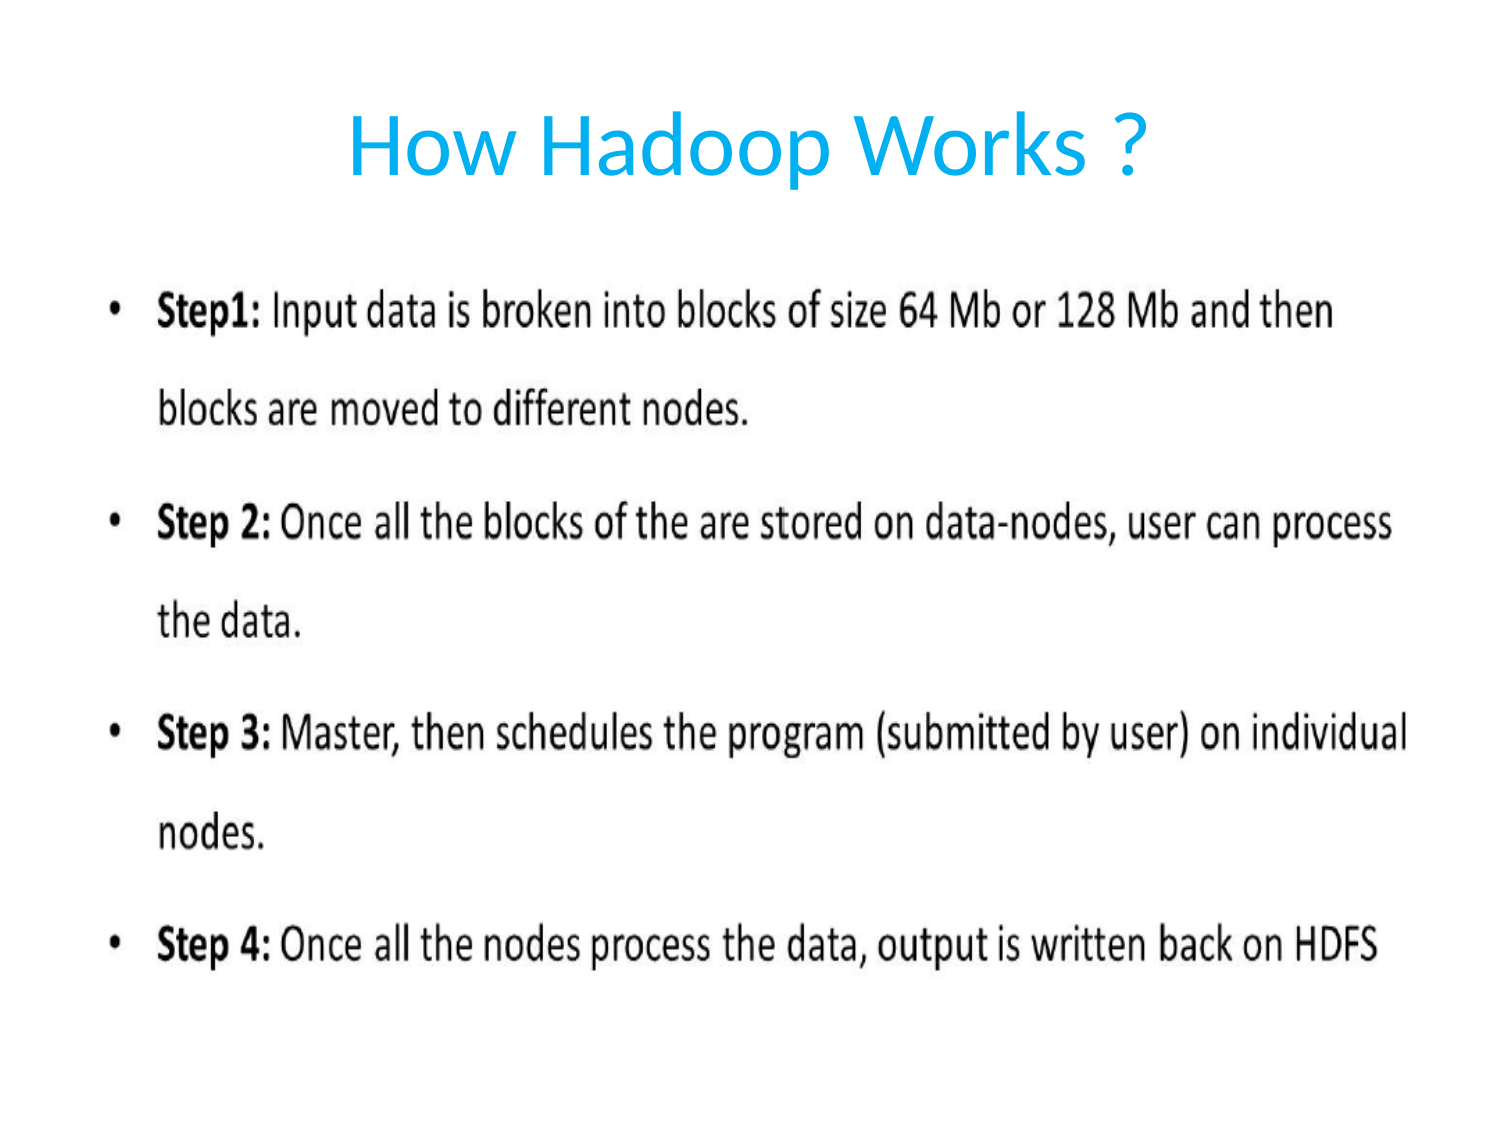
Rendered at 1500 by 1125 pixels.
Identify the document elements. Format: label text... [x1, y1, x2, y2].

picture [74, 258, 1426, 1011]
title How Hadoop Works ? [75, 45, 1425, 233]
